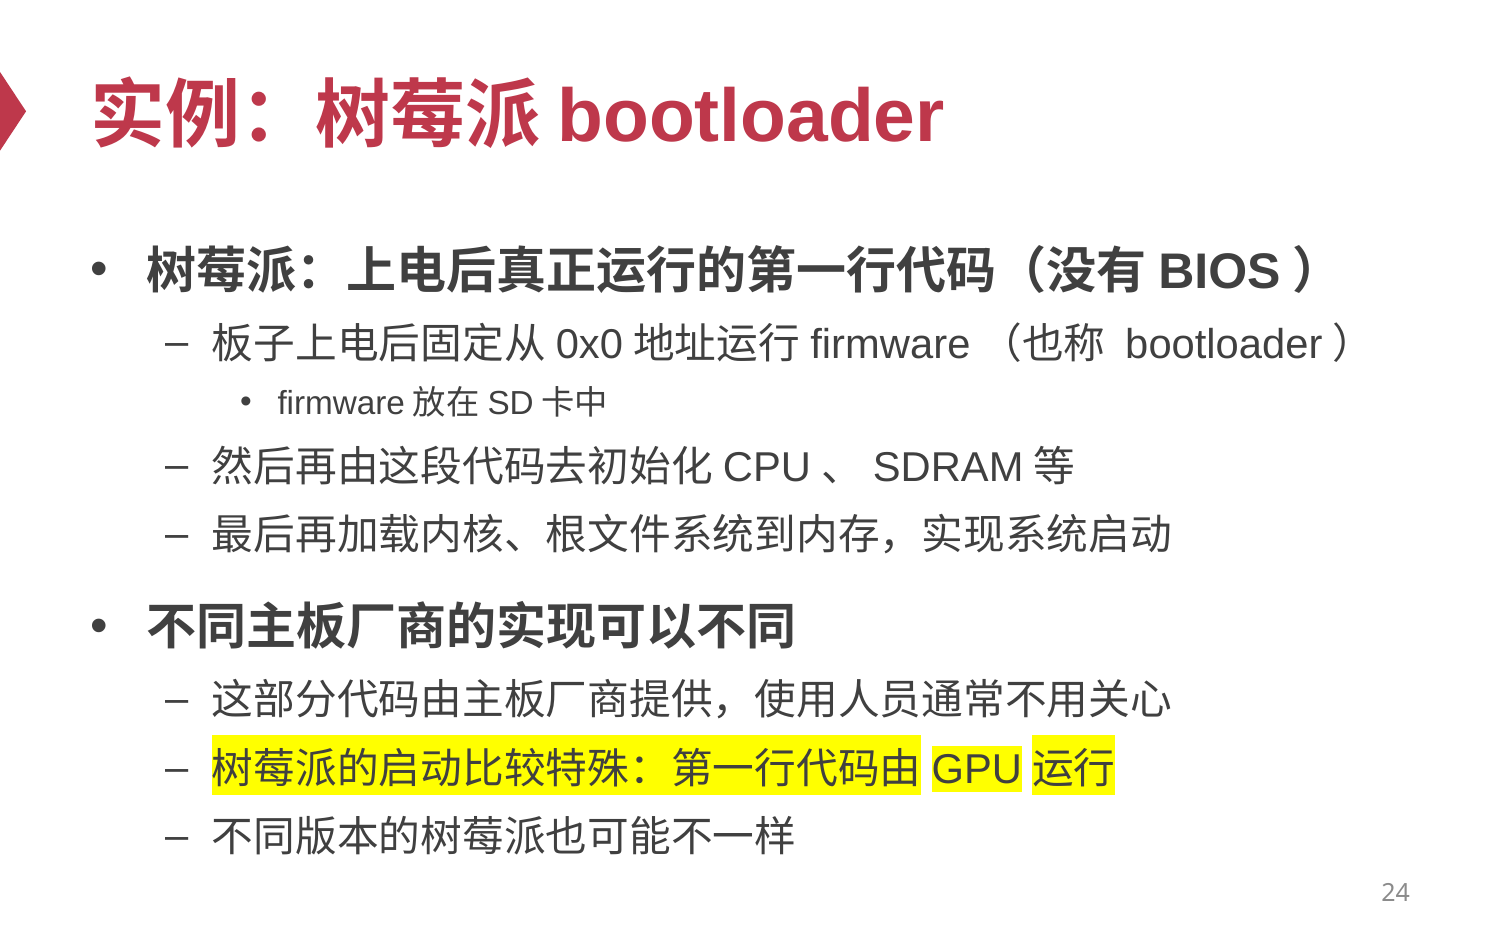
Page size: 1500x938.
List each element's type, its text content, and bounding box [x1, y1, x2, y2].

slide_number 24 [1074, 868, 1425, 919]
title 实例：树莓派bootloader [75, 37, 1425, 186]
list 树莓派：上电后真正运行的第一行代码（没有BIOS） 板子上电后固定从0x0地址运行firmware（也称 bootloader） firmware放在SD卡中 然后再由这段代码去初始化CPU、SDRAM等 最后再加载内核、根文件系统到内存，实现系统启动 不同主板厂商的实现可以不同 这部分代码由主板厂商提供，使用人员通常不用关心 树莓派的启动比较特殊：第一行代码由GPU运行 不同版本的树莓派也可能不一样 [75, 218, 1425, 883]
